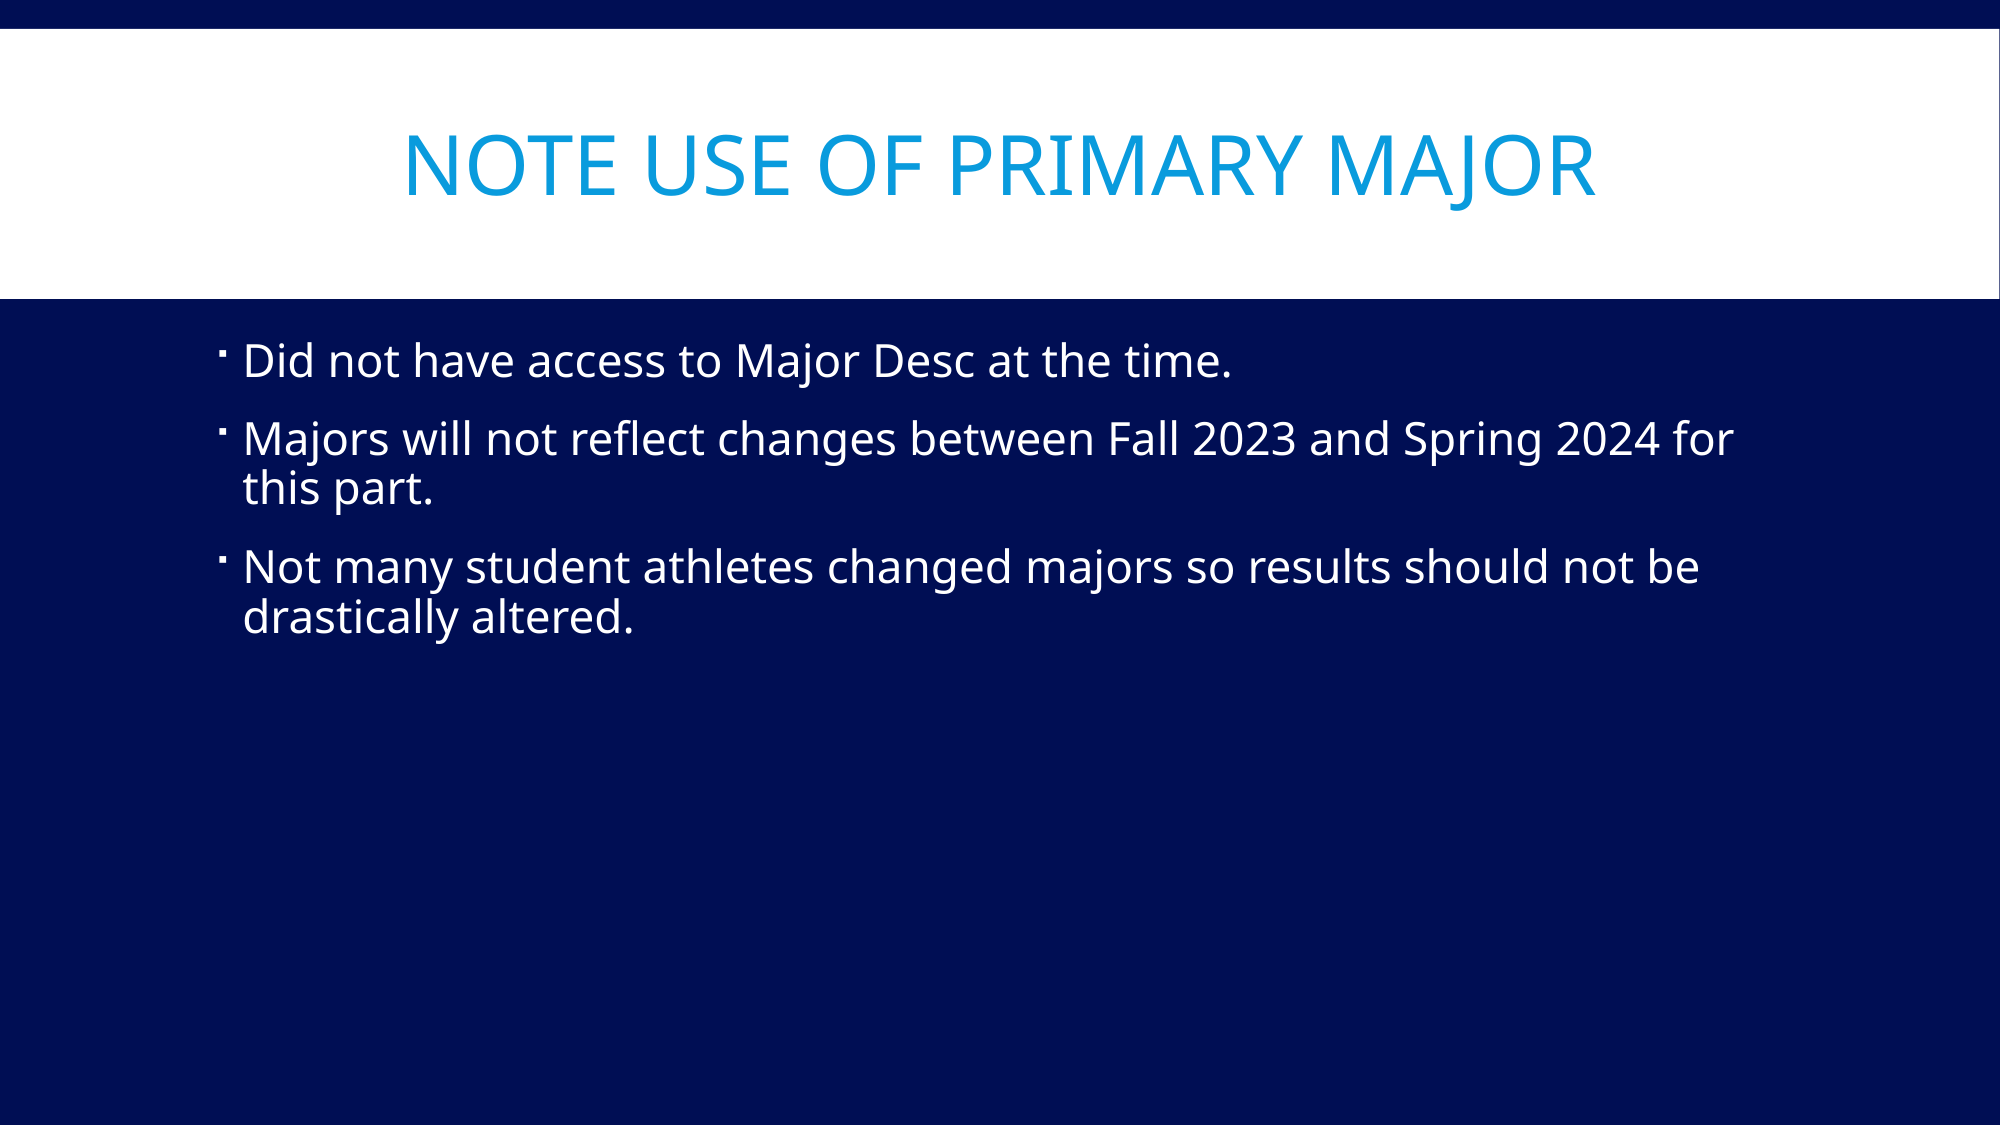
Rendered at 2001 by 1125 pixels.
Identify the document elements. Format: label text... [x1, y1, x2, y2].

title Note Use of Primary Major [197, 46, 1803, 295]
list Did not have access to Major Desc at the time. Majors will not reflect changes between Fall 2023 and Spring 2024 for this part. Not many student athletes changed majors so results should not be drastically altered. [197, 329, 1803, 1020]
